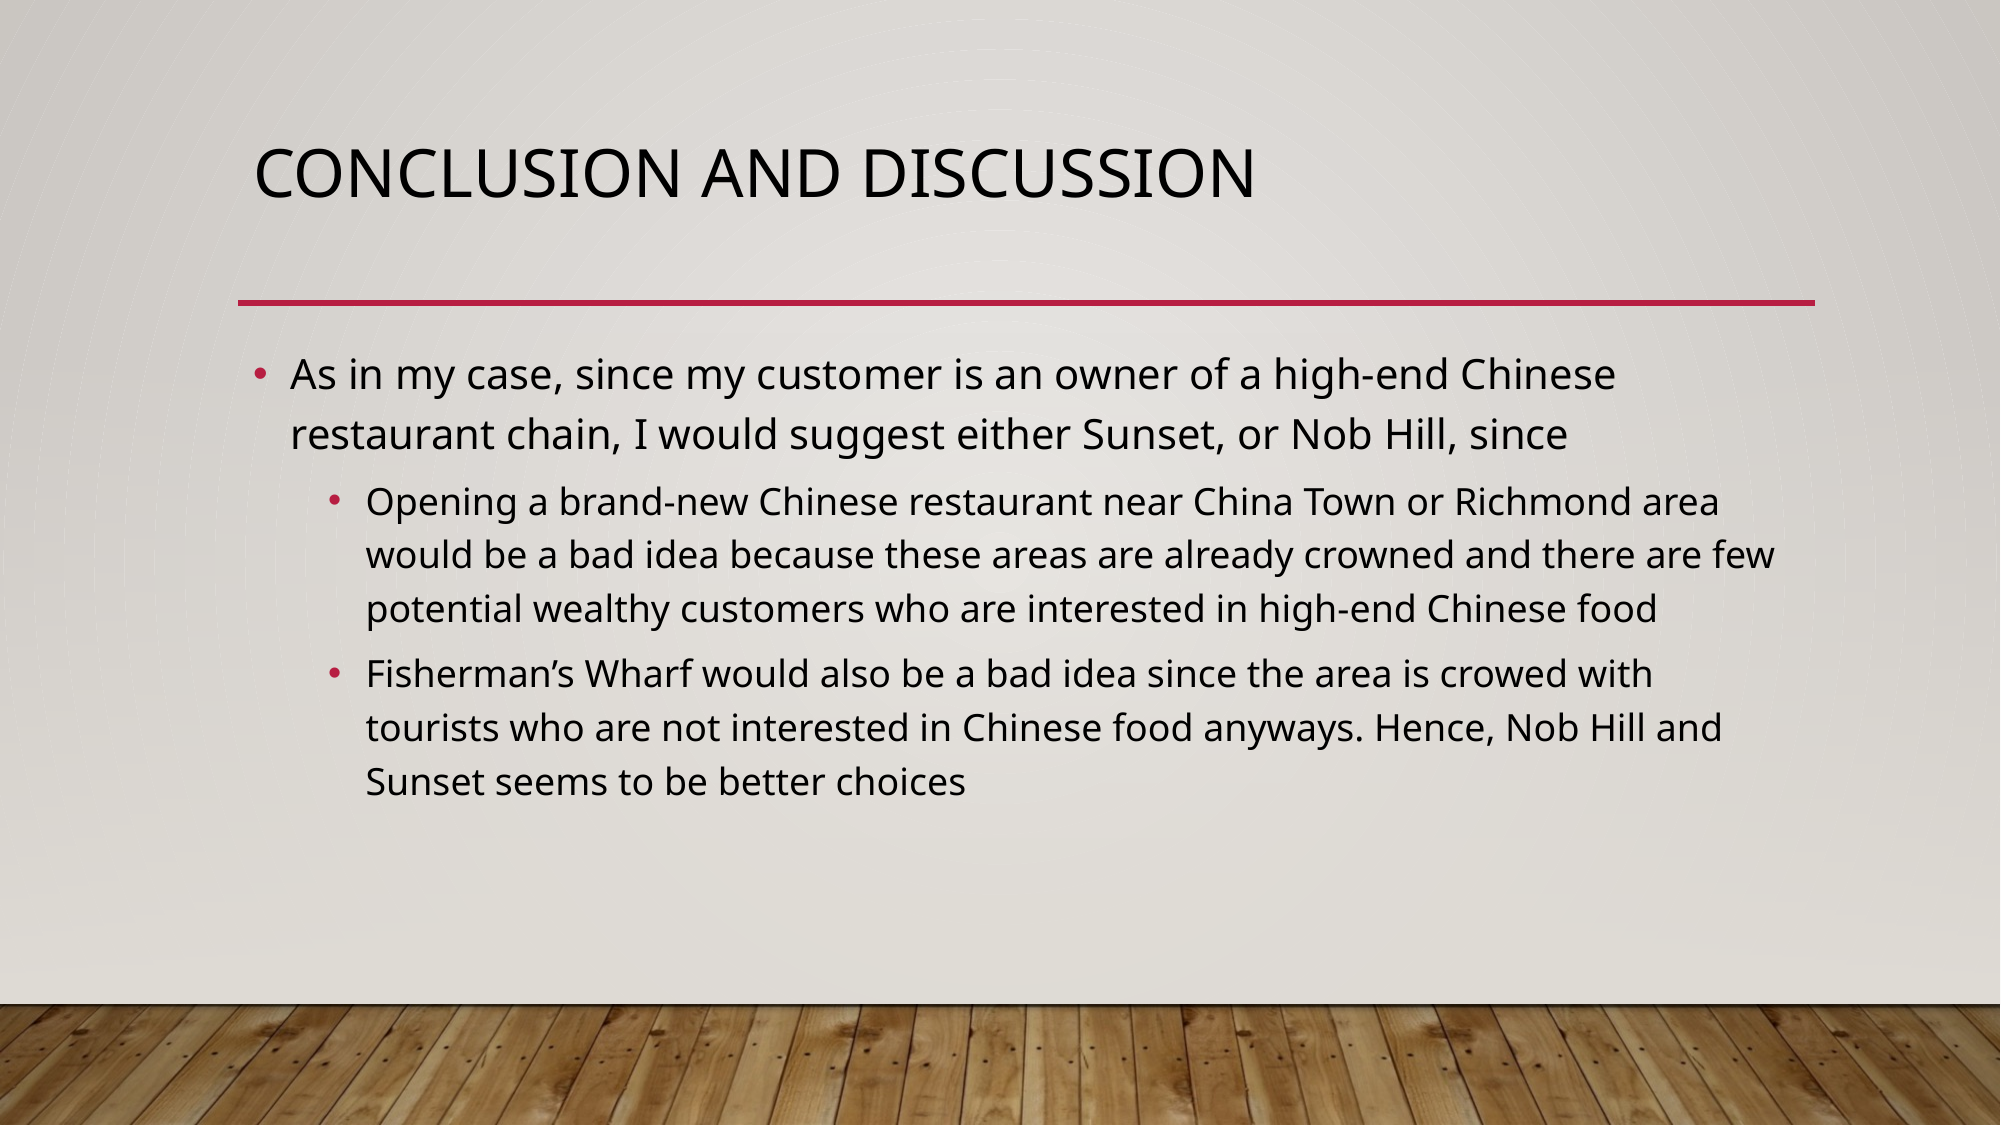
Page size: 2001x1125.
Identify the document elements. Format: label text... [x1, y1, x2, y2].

list As in my case, since my customer is an owner of a high-end Chinese restaurant chain, I would suggest either Sunset, or Nob Hill, since Opening a brand-new Chinese restaurant near China Town or Richmond area would be a bad idea because these areas are already crowned and there are few potential wealthy customers who are interested in high-end Chinese food Fisherman’s Wharf would also be a bad idea since the area is crowed with tourists who are not interested in Chinese food anyways. Hence, Nob Hill and Sunset seems to be better choices [238, 330, 1814, 897]
title Conclusion and discussion [238, 131, 1814, 305]
picture [0, 1004, 2000, 1125]
